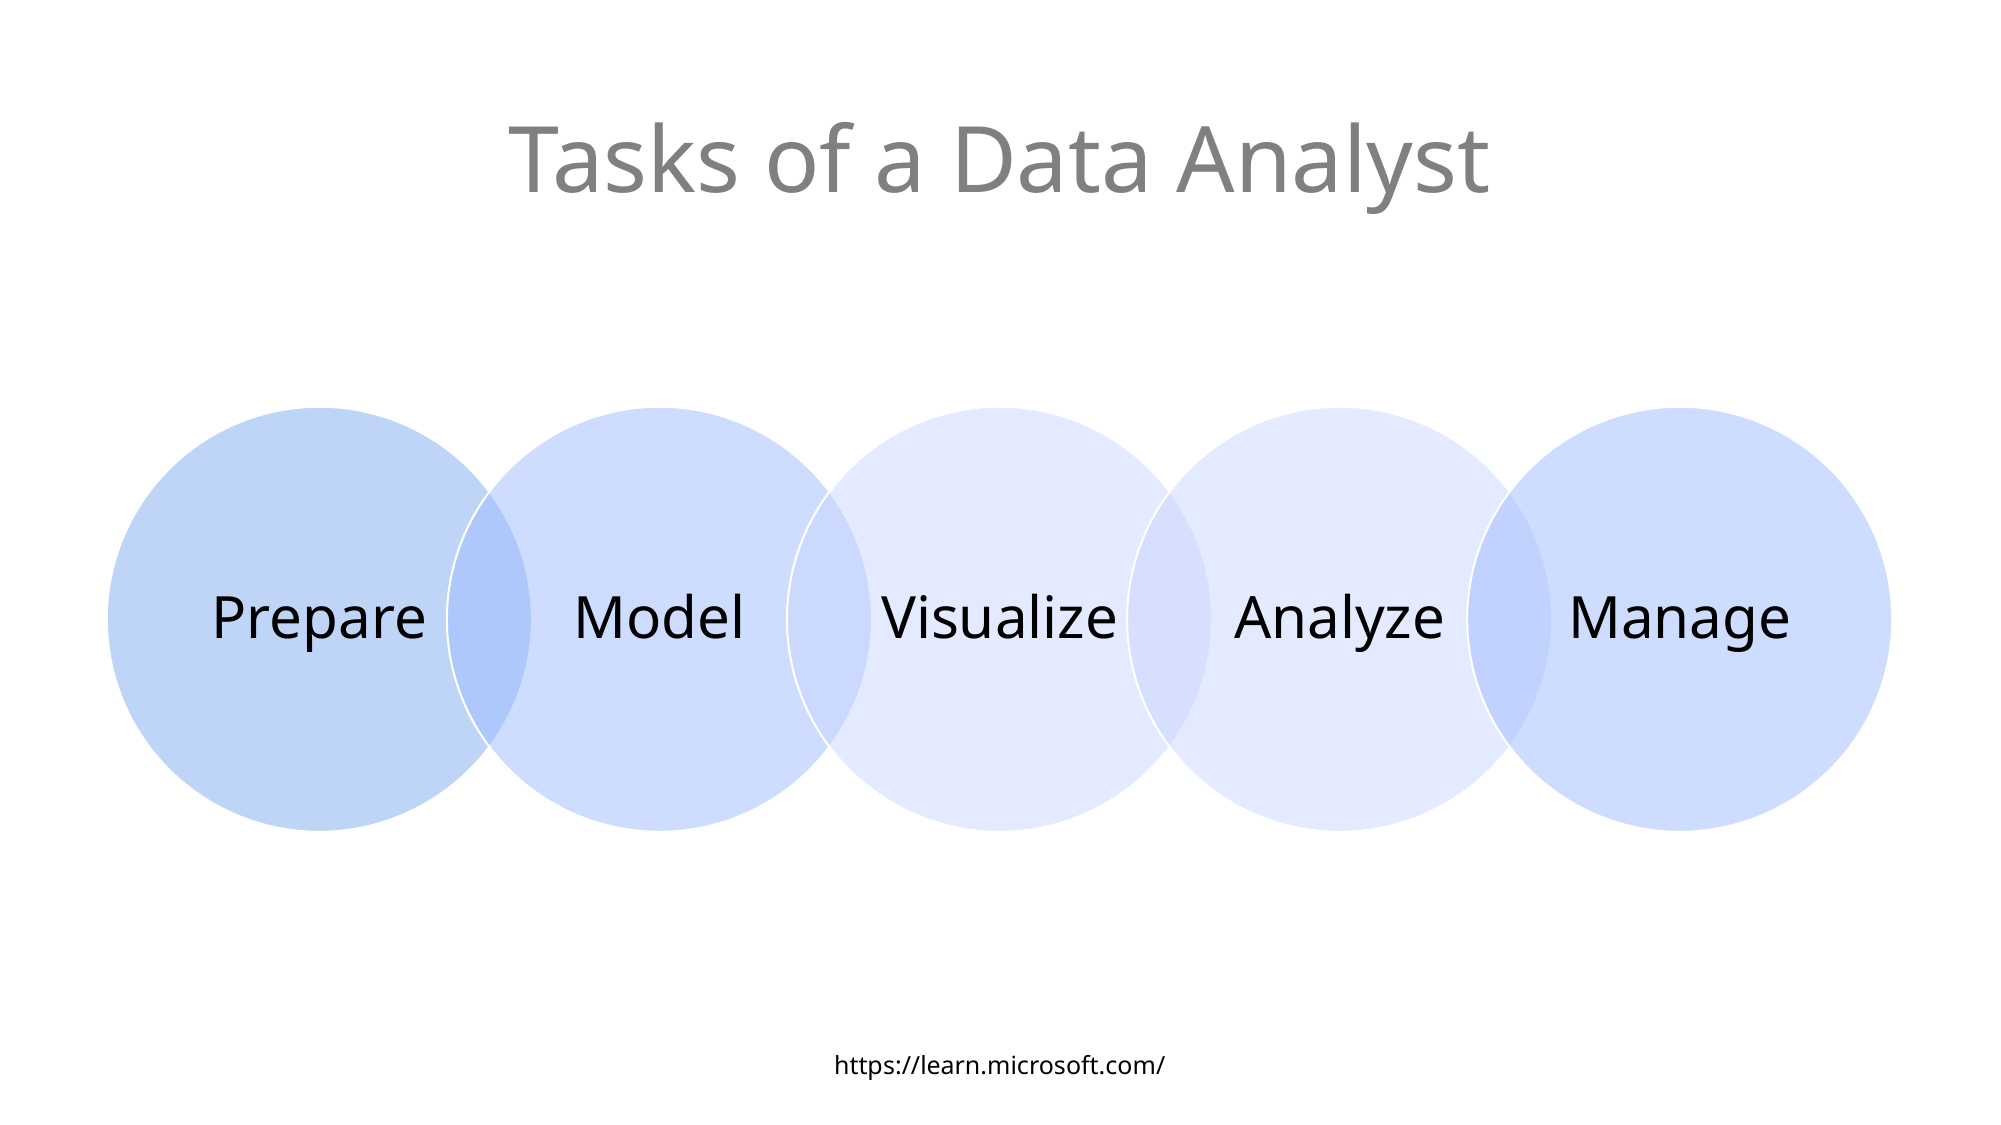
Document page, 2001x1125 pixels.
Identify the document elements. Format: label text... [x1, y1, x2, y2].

text_box https://learn.microsoft.com/ [500, 1042, 1500, 1088]
title Tasks of a Data Analyst [98, 54, 1902, 272]
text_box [106, 301, 1893, 937]
